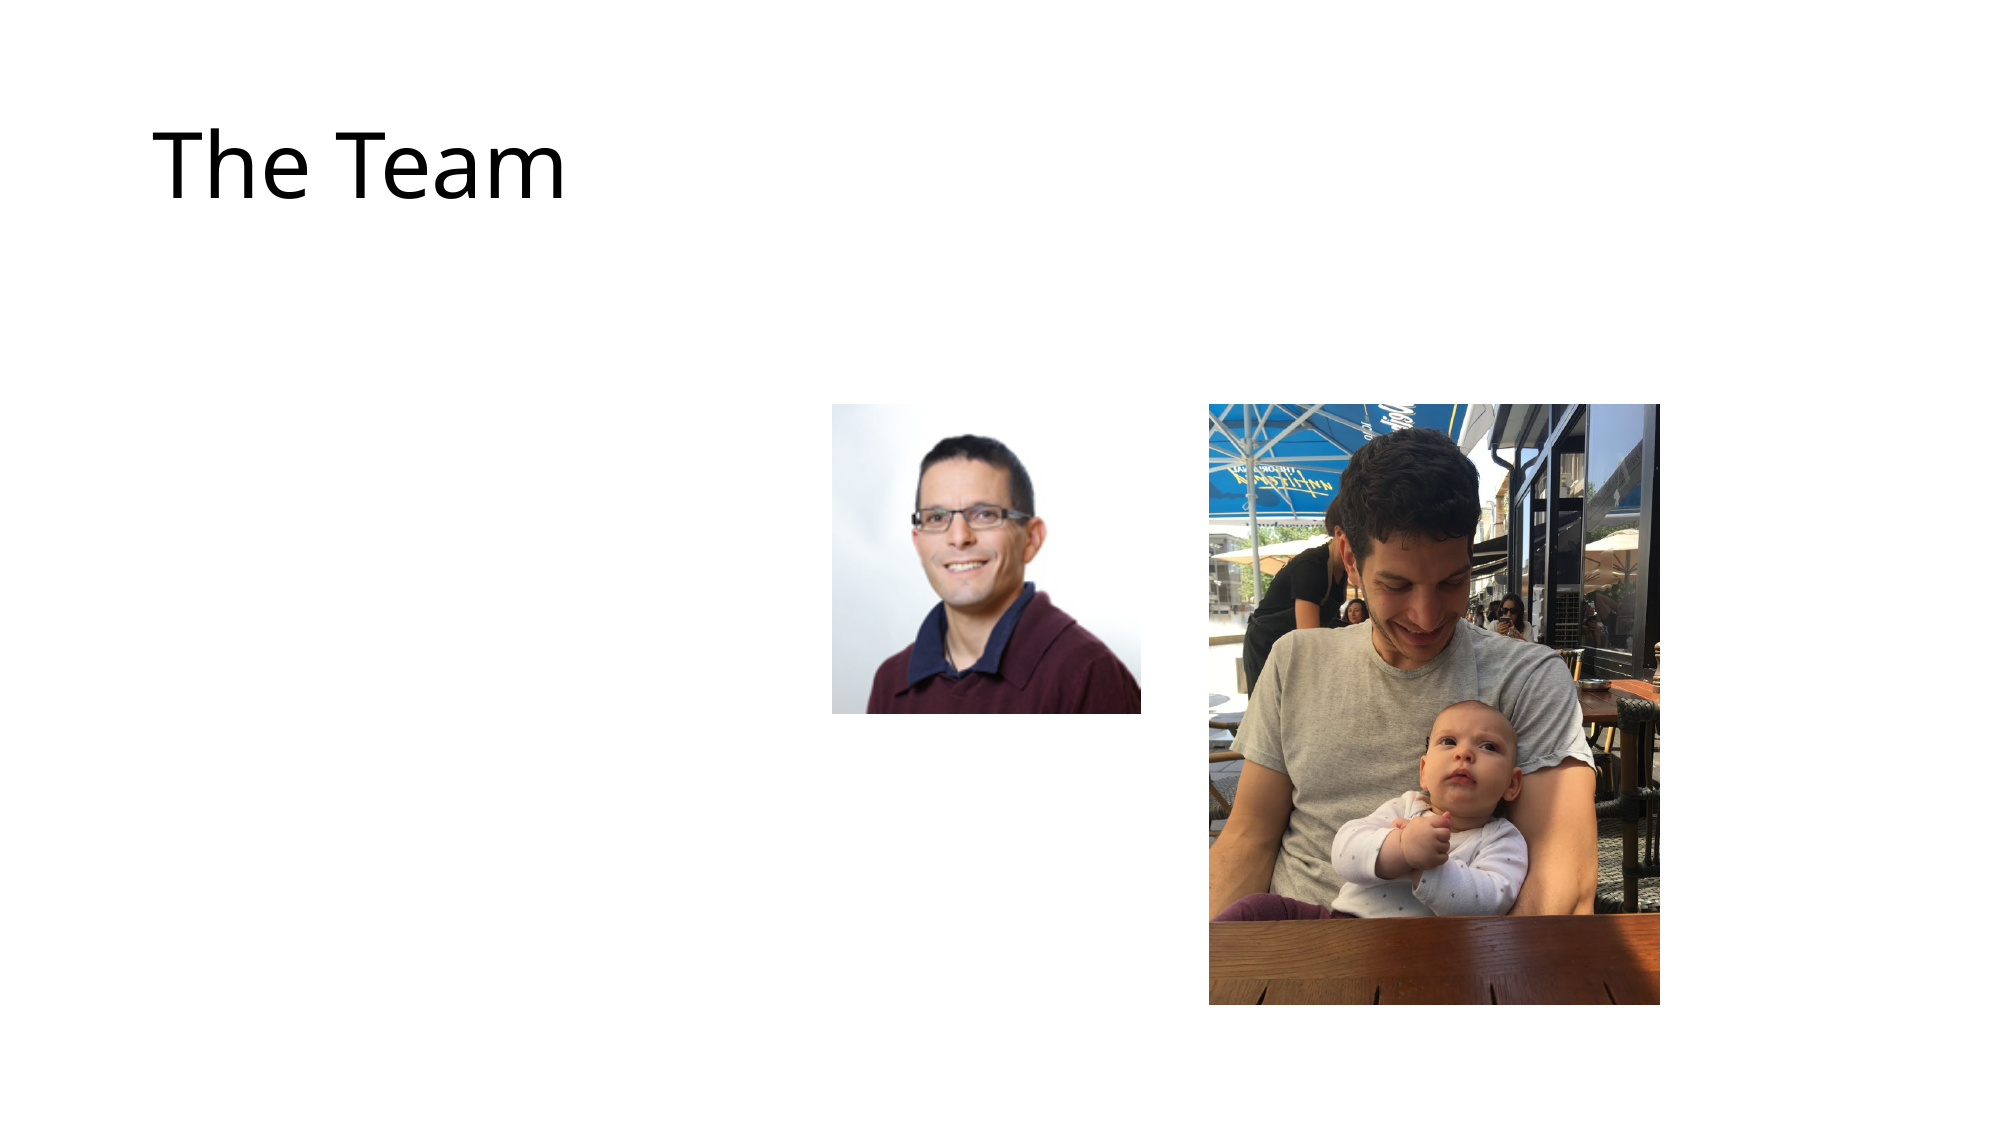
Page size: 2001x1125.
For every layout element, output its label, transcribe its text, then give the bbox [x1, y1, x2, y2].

title The Team [137, 59, 1863, 278]
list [832, 404, 1141, 714]
picture [1209, 404, 1660, 1005]
